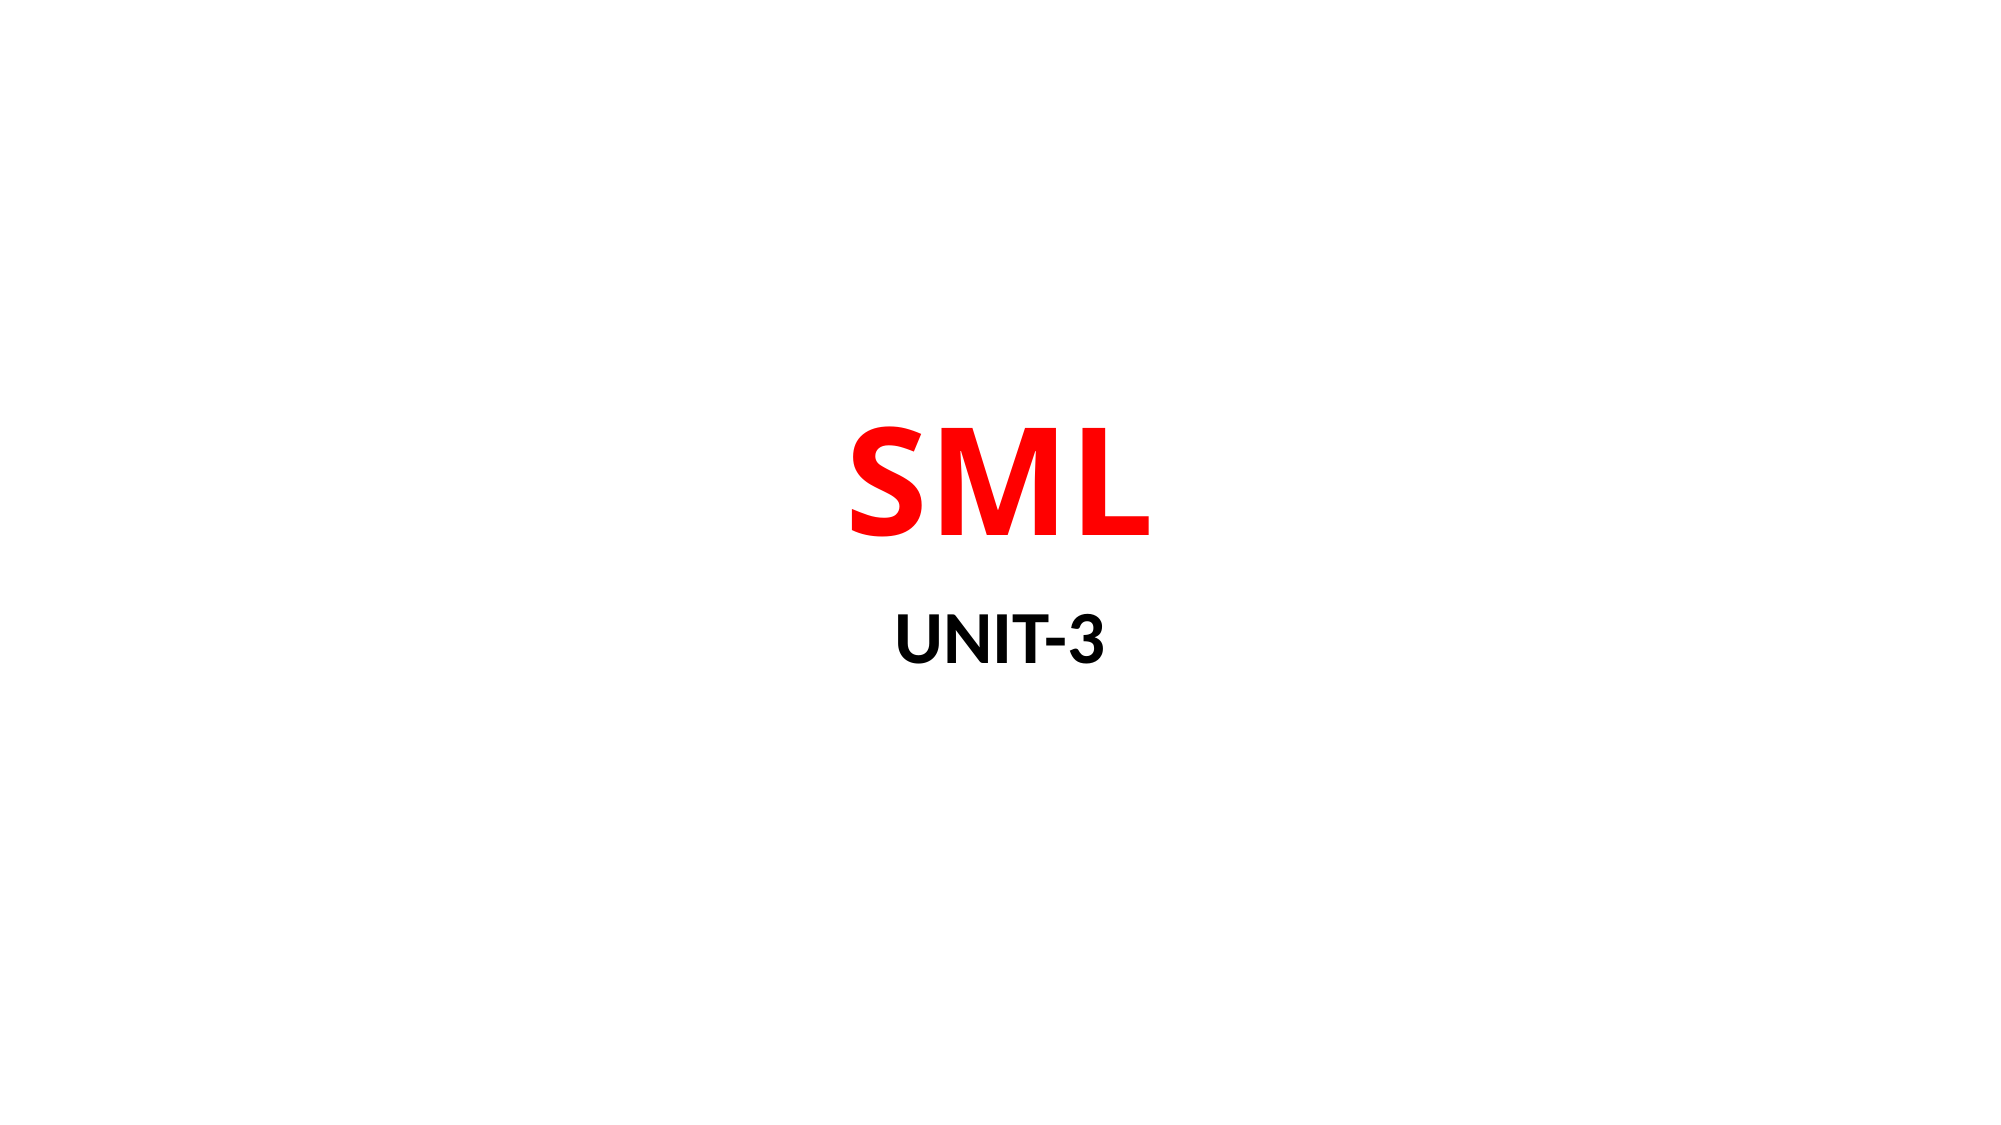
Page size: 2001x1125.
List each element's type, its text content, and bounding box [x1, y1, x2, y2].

subtitle UNIT-3 [249, 590, 1750, 863]
title SML [249, 184, 1750, 576]
